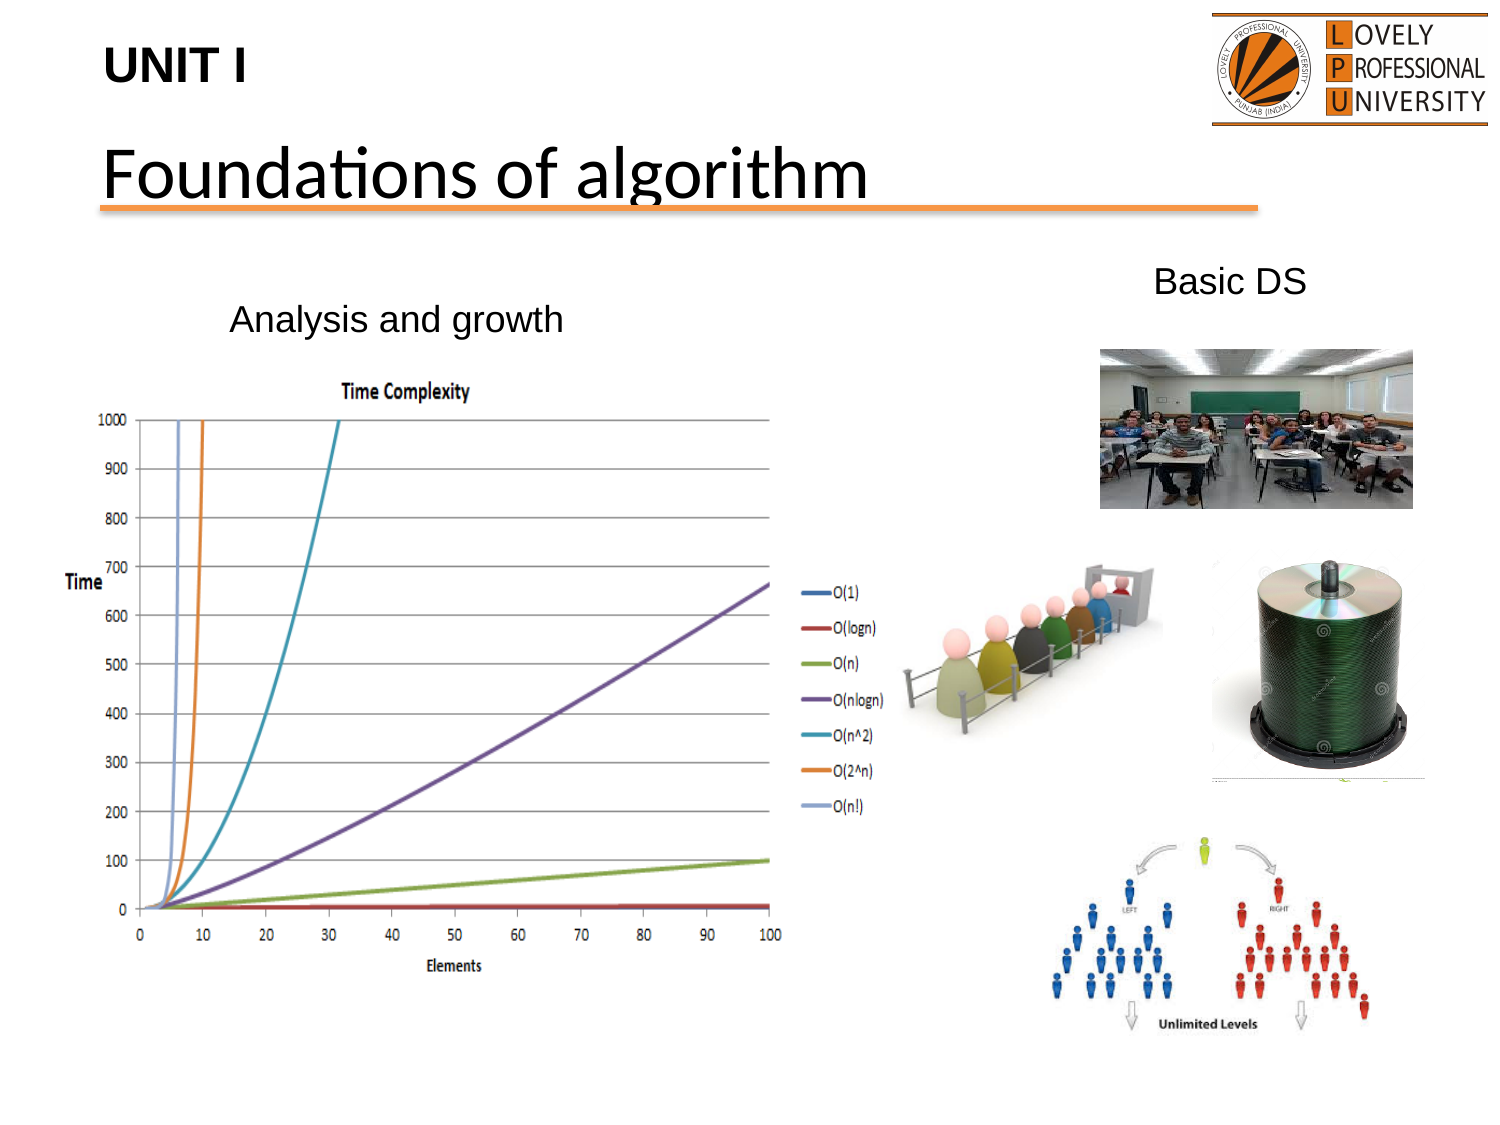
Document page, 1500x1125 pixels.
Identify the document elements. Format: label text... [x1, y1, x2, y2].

picture [1049, 837, 1376, 1038]
title Foundations of algorithm [87, 74, 1438, 263]
text_box UNIT I [88, 24, 263, 100]
picture [1099, 349, 1413, 509]
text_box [1212, 13, 1488, 126]
text_box Basic DS [1138, 249, 1323, 310]
picture [1212, 549, 1425, 783]
text_box Analysis and growth [214, 287, 580, 348]
picture [62, 349, 1163, 988]
